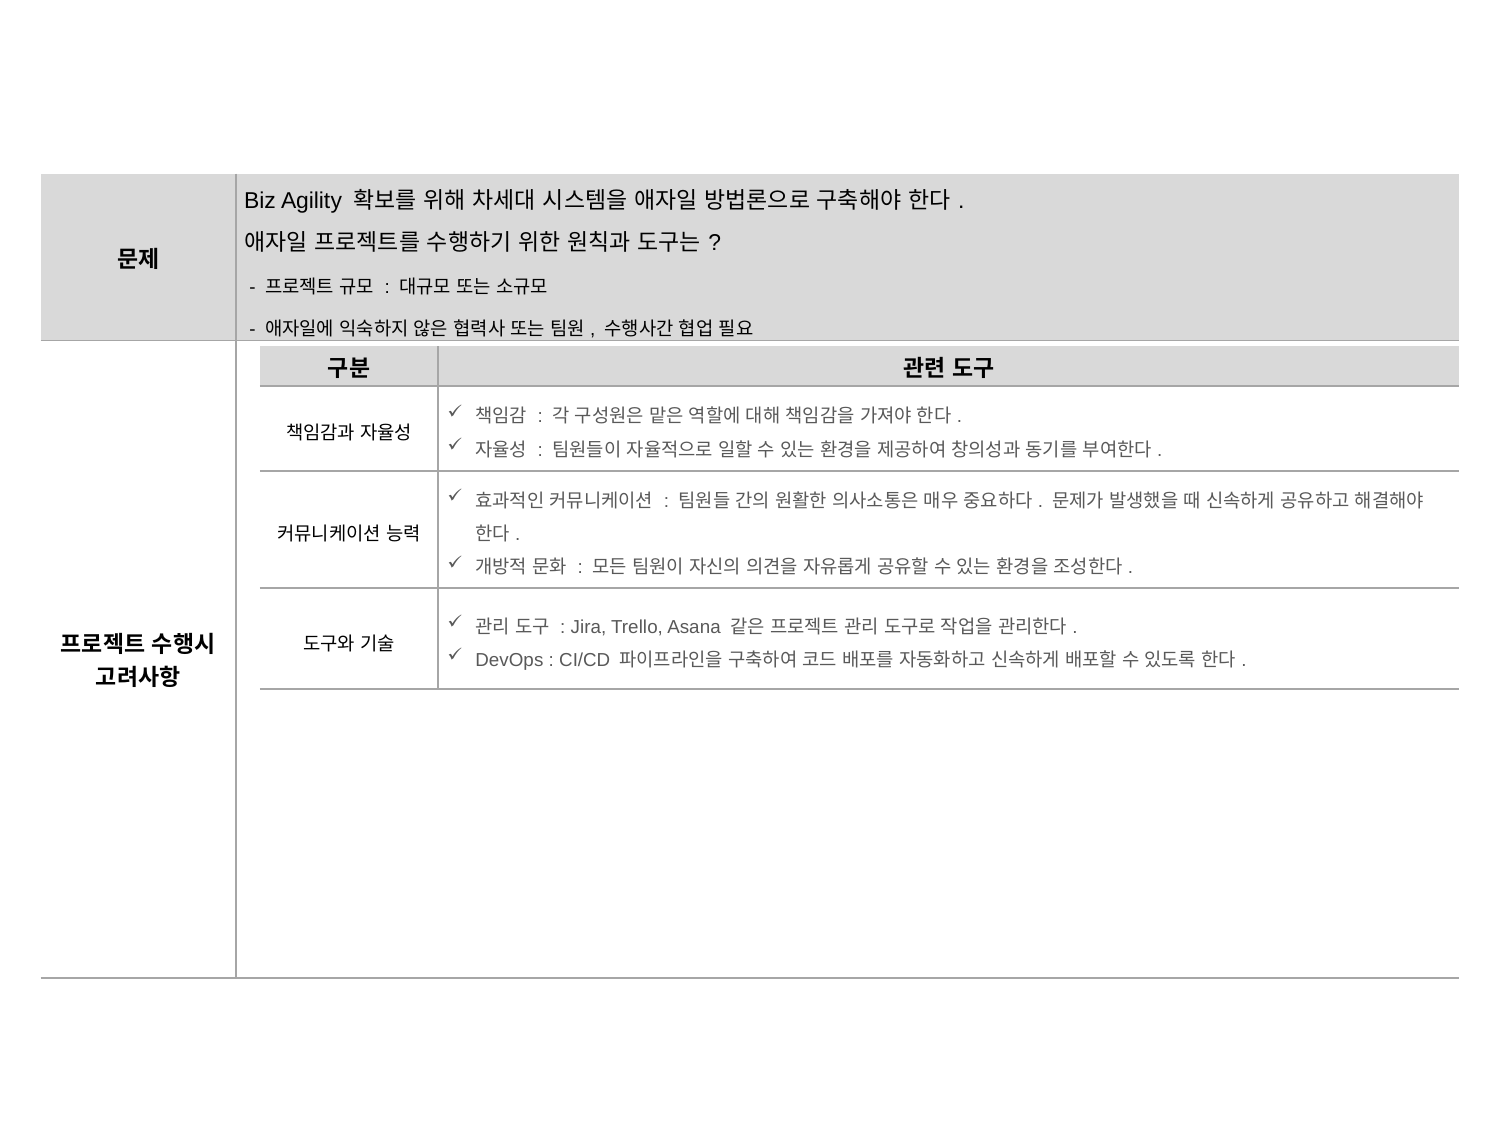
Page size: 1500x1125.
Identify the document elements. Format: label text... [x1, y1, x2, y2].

table_cell 프로젝트 수행시 고려사항 [41, 341, 235, 977]
table_header 구분 [260, 346, 437, 385]
table_cell 책임감 : 각 구성원은 맡은 역할에 대해 책임감을 가져야 한다. 자율성 : 팀원들이 자율적으로 일할 수 있는 환경을 제공하여 창의성과 동기를 부여한다. [439, 387, 1459, 470]
table_header 관련 도구 [439, 346, 1459, 385]
table_cell 효과적인 커뮤니케이션 : 팀원들 간의 원활한 의사소통은 매우 중요하다. 문제가 발생했을 때 신속하게 공유하고 해결해야 한다. 개방적 문화 : 모든 팀원이 자신의 의견을 자유롭게 공유할 수 있는 환경을 조성한다. [439, 472, 1459, 587]
table_header 문제 [41, 174, 235, 340]
table_cell 책임감과 자율성 [260, 387, 437, 470]
table_cell 도구와 기술 [260, 589, 437, 688]
table_cell [237, 341, 1459, 977]
table_cell 커뮤니케이션 능력 [260, 472, 437, 587]
table_cell 관리 도구 : Jira, Trello, Asana 같은 프로젝트 관리 도구로 작업을 관리한다. DevOps : CI/CD 파이프라인을 구축하여 코드 배포를 자동화하고 신속하게 배포할 수 있도록 한다. [439, 589, 1459, 688]
table_header Biz Agility 확보를 위해 차세대 시스템을 애자일 방법론으로 구축해야 한다. 애자일 프로젝트를 수행하기 위한 원칙과 도구는? - 프로젝트 규모 : 대규모 또는 소규모 - 애자일에 익숙하지 않은 협력사 또는 팀원, 수행사간 협업 필요 [237, 174, 1459, 340]
